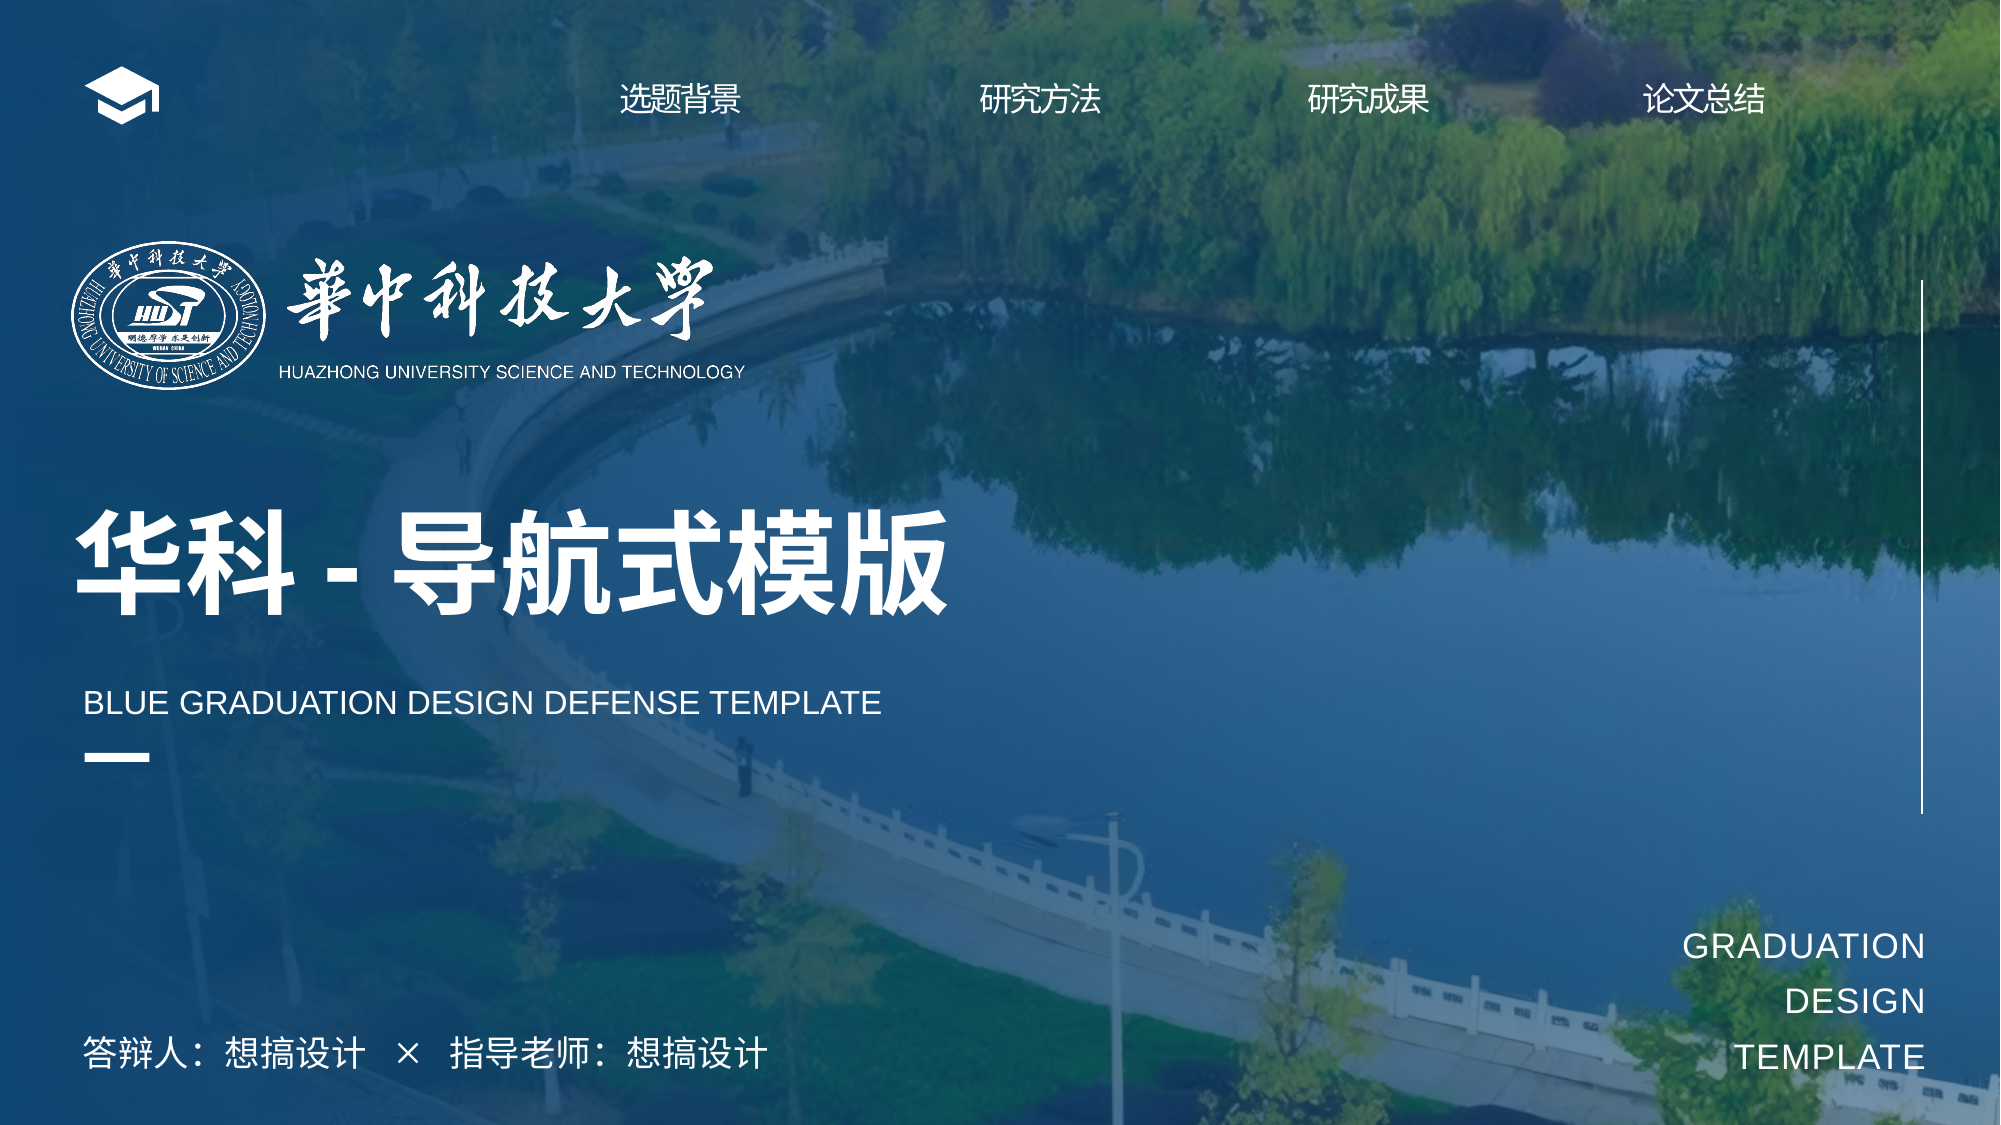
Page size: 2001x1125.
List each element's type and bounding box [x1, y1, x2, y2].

picture [0, 0, 2000, 1125]
text_box [604, 70, 1948, 127]
text_box [68, 1023, 855, 1082]
